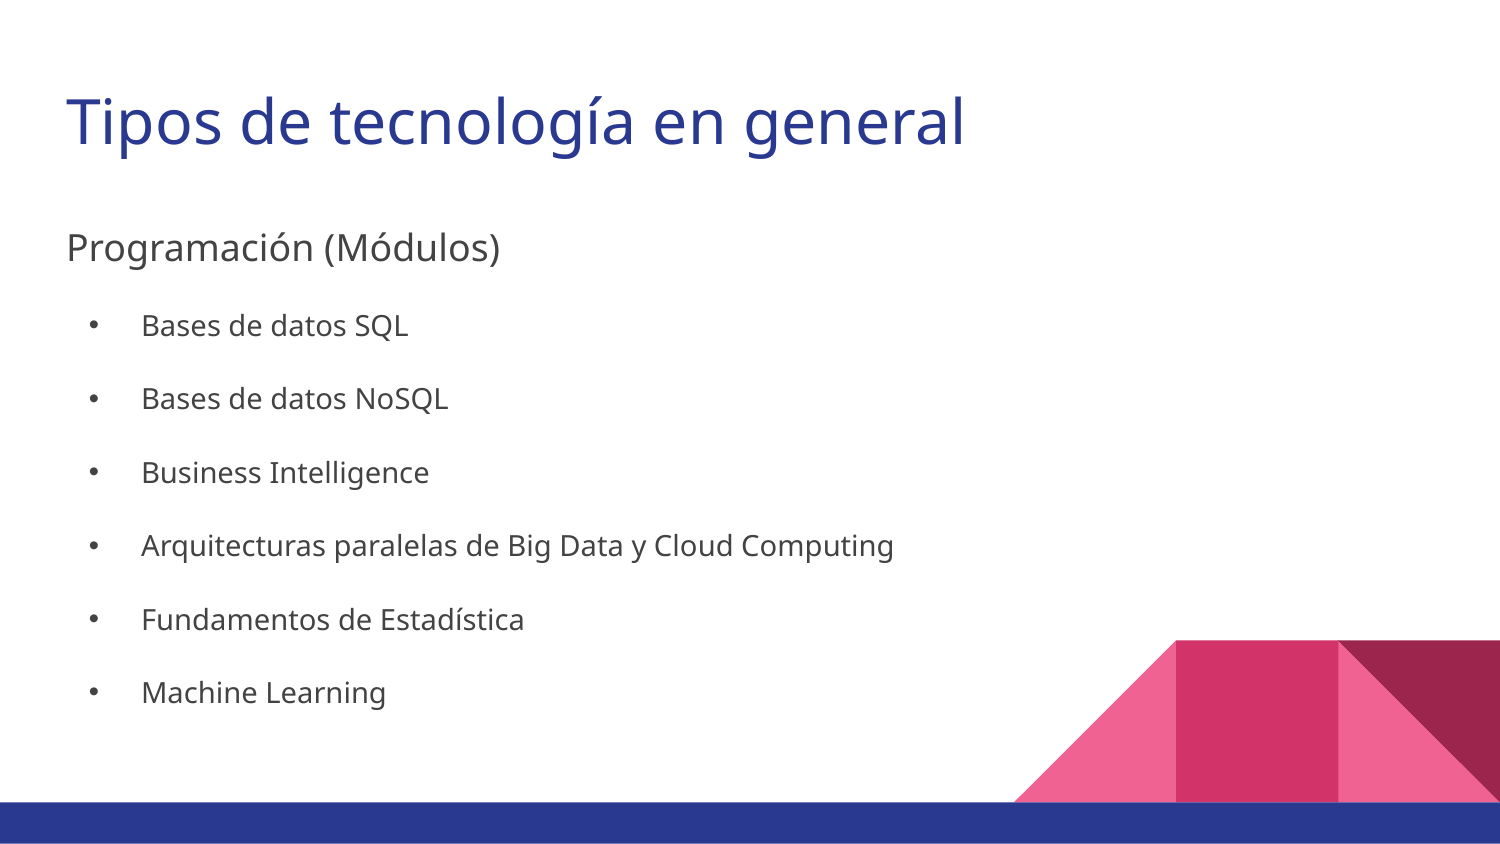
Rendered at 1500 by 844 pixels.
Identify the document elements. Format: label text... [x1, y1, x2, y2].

list Programación (Módulos) Bases de datos SQL Bases de datos NoSQL Business Intelligence Arquitecturas paralelas de Big Data y Cloud Computing Fundamentos de Estadística Machine Learning [51, 201, 1449, 750]
title Tipos de tecnología en general [51, 67, 1449, 167]
